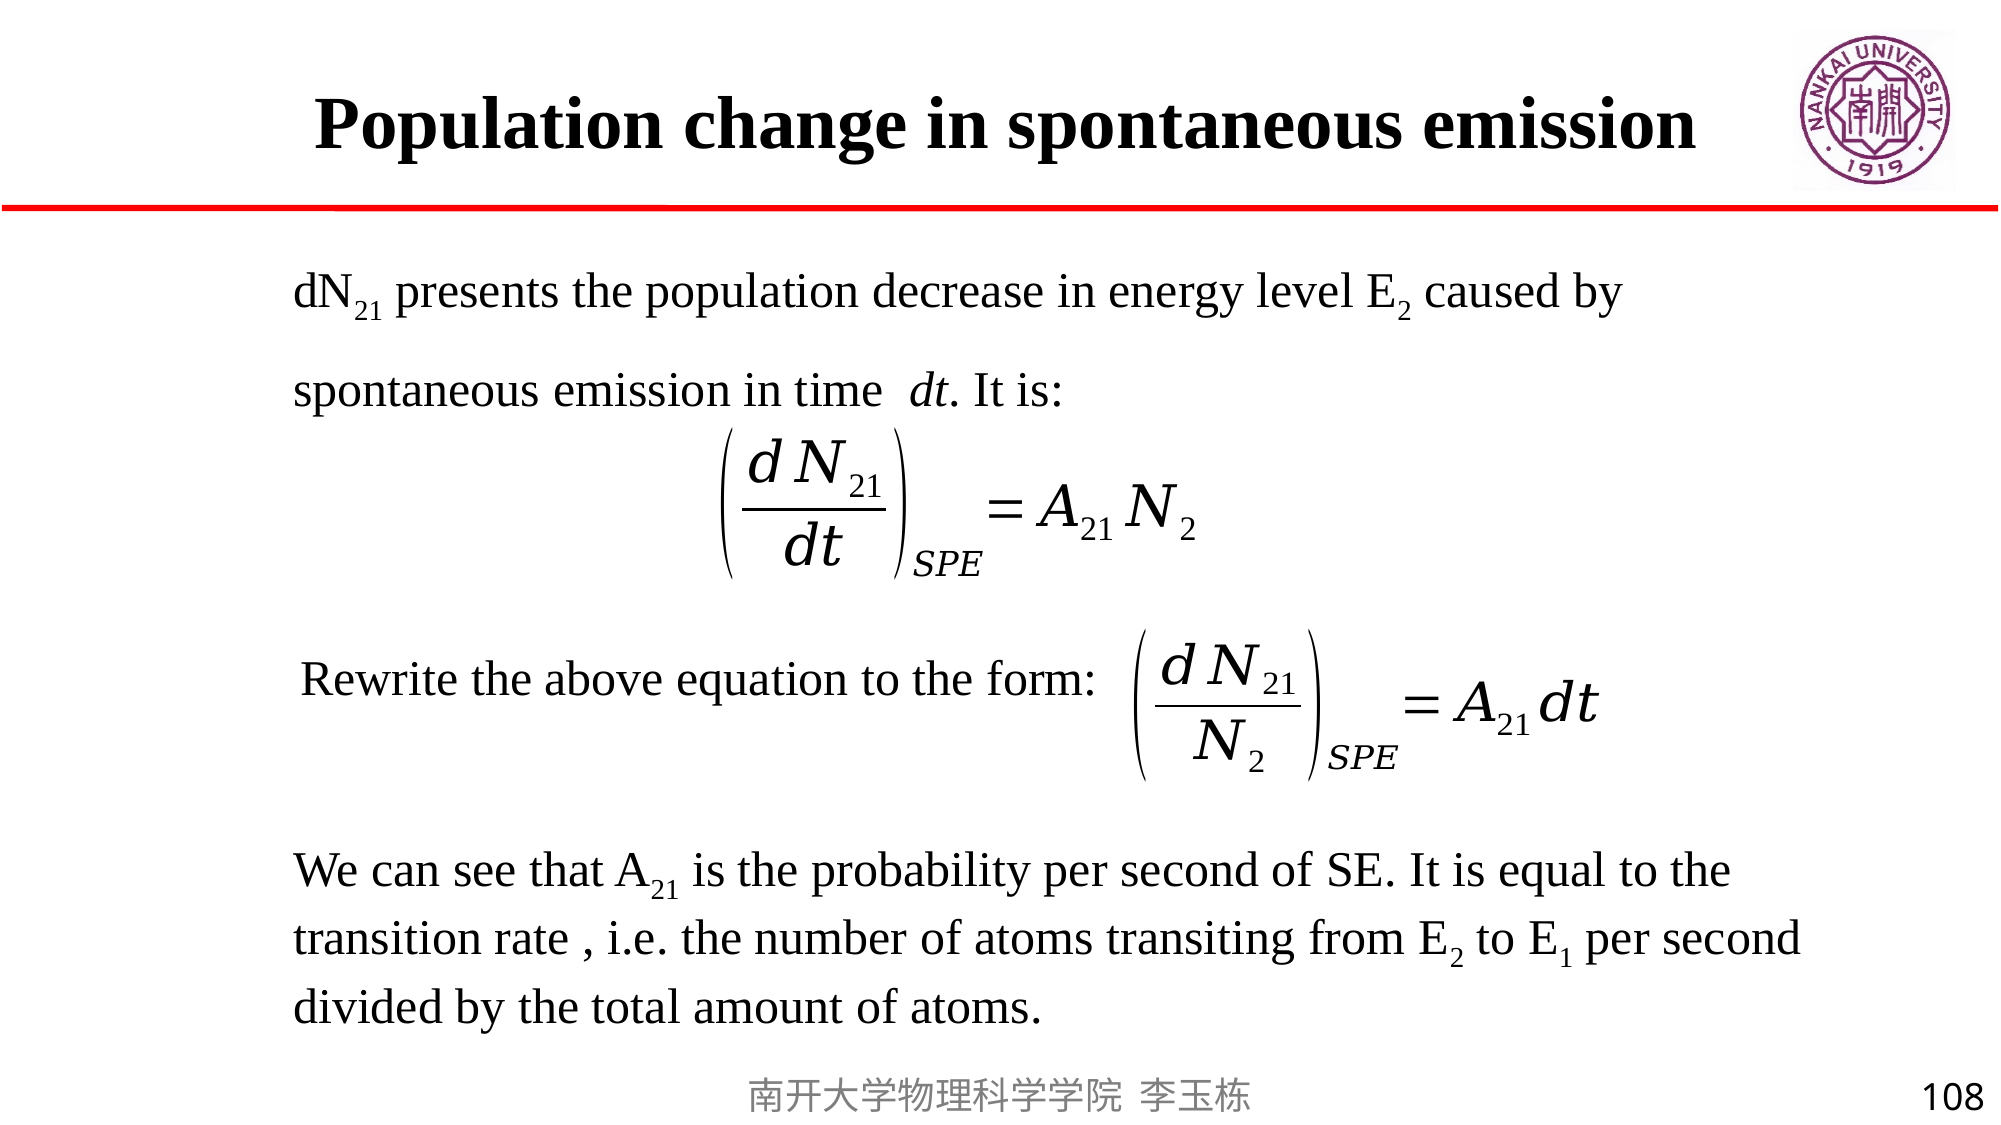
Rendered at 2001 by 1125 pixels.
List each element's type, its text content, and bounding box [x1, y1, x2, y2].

text_box dN21 presents the population decrease in energy level E2 caused by spontaneous emission in time dt. It is: [278, 216, 1757, 424]
text_box We can see that A21 is the probability per second of SE. It is equal to the transition rate , i.e. the number of atoms transiting from E2 to E1 per second divided by the total amount of atoms. [278, 829, 1828, 1041]
text_box Population change in spontaneous emission [300, 66, 1779, 172]
text_box Rewrite the above equation to the form: [285, 607, 1149, 713]
picture [1793, 29, 1956, 191]
